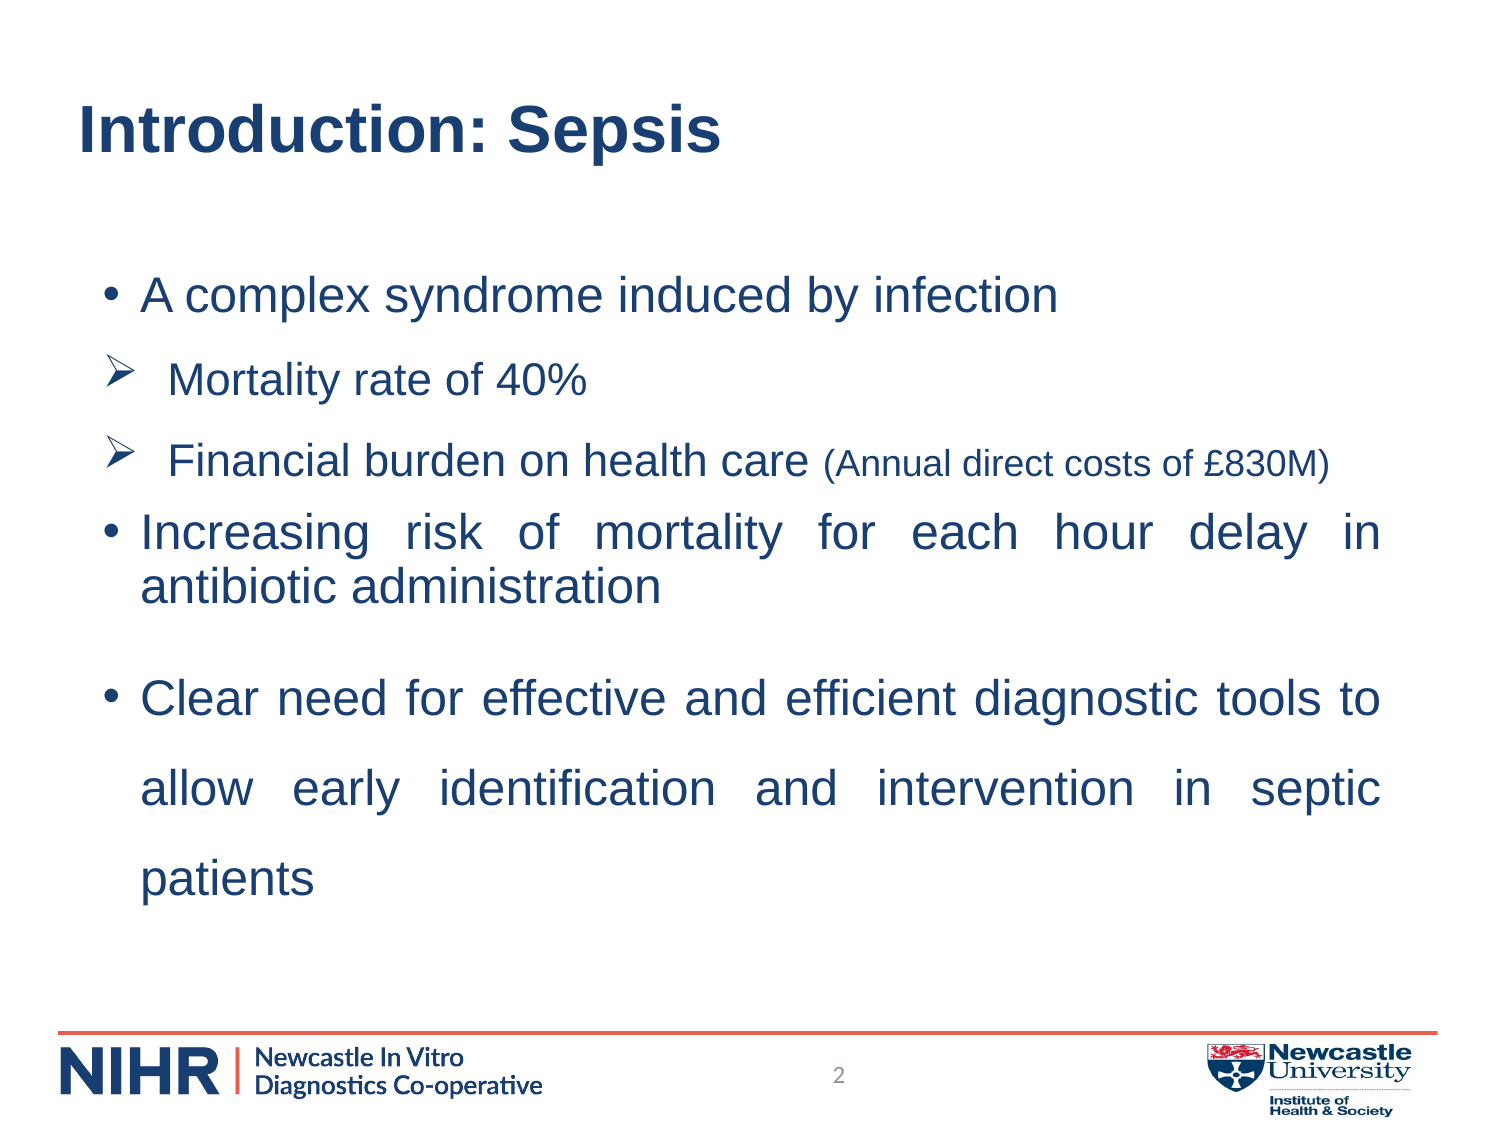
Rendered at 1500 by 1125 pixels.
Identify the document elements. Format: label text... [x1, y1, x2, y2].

list A complex syndrome induced by infection Mortality rate of 40% Financial burden on health care (Annual direct costs of £830M) Increasing risk of mortality for each hour delay in antibiotic administration Clear need for effective and efficient diagnostic tools to allow early identification and intervention in septic patients [87, 261, 1397, 998]
picture [1205, 1036, 1417, 1121]
slide_number 2 [670, 1043, 1008, 1103]
picture [60, 1046, 542, 1100]
title Introduction: Sepsis [64, 58, 1358, 203]
